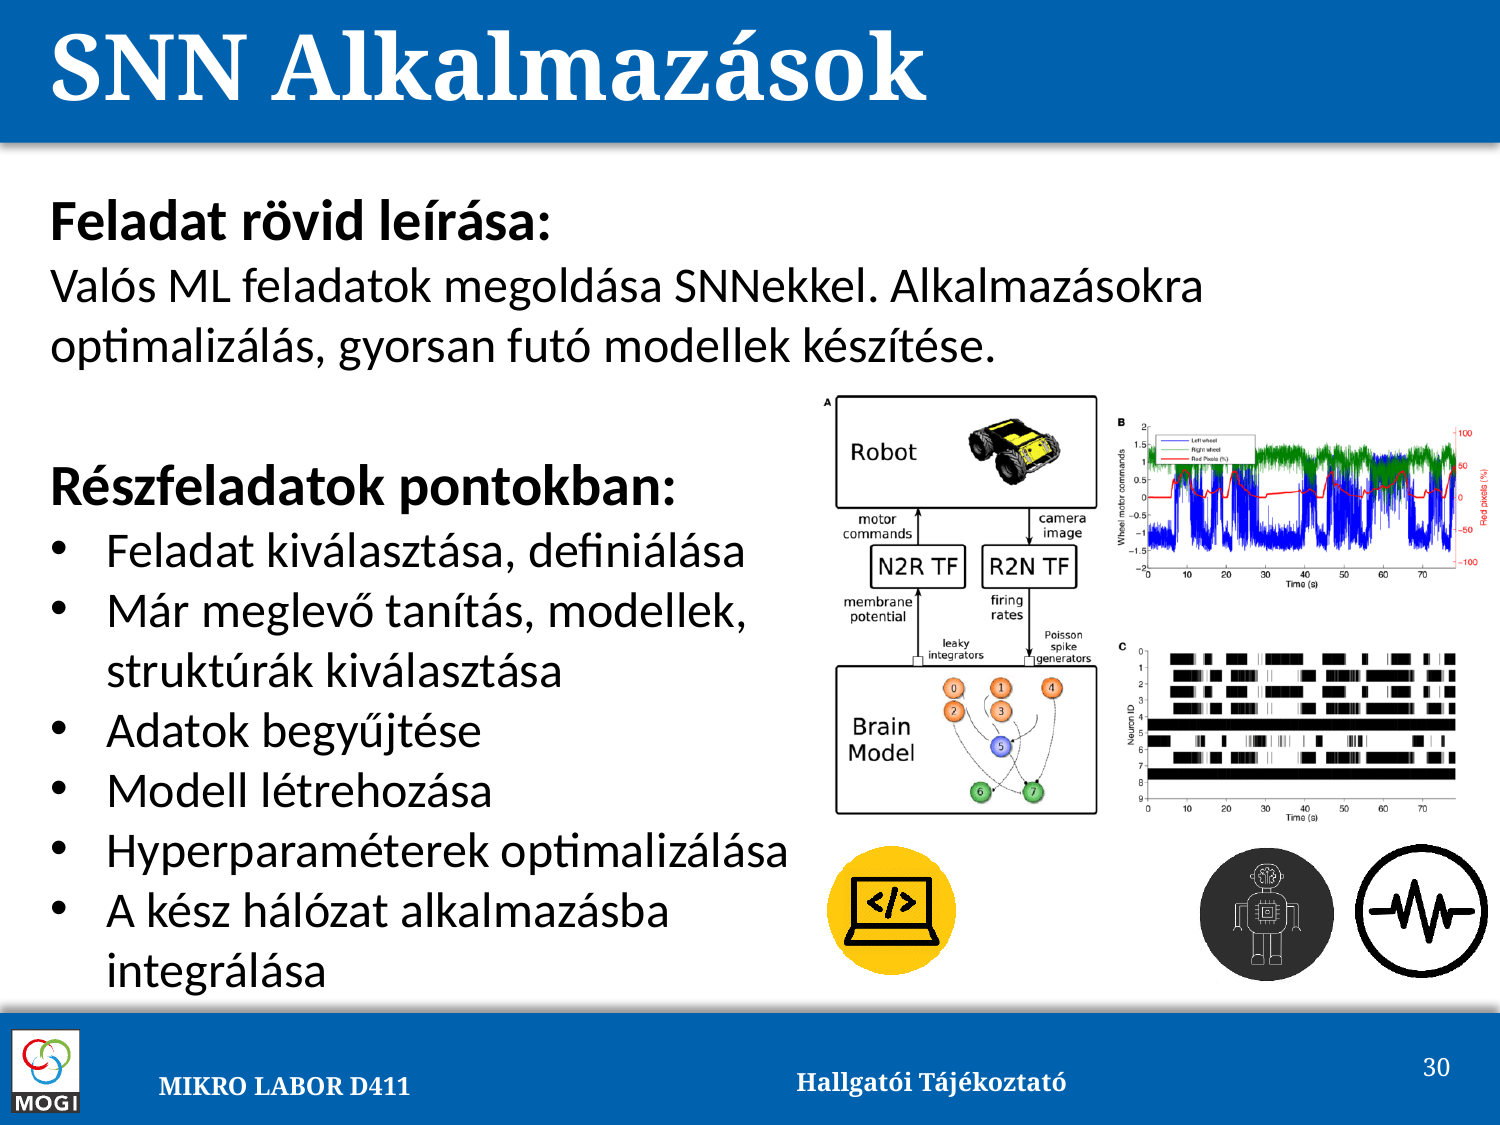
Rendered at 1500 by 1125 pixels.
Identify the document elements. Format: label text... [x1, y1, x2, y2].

picture [826, 844, 958, 977]
picture [823, 395, 1488, 822]
picture [11, 1029, 80, 1113]
picture [1354, 844, 1488, 978]
footer Hallgatói Tájékoztató [490, 1029, 1374, 1109]
title SNN Alkalmazások [35, 17, 1464, 125]
slide_number 30 [1385, 1029, 1488, 1107]
slide_number MIKRO Labor D411 [91, 1029, 479, 1109]
picture [1196, 844, 1337, 985]
text_box Feladat rövid leírása: Valós ML feladatok megoldása SNNekkel. Alkalmazásokra optimalizálás, gyorsan futó modellek készítése. [35, 174, 1474, 380]
text_box Részfeladatok pontokban: Feladat kiválasztása, definiálása Már meglevő tanítás, modellek, struktúrák kiválasztása Adatok begyűjtése Modell létrehozása Hyperparaméterek optimalizálása A kész hálózat alkalmazásba integrálása [35, 439, 818, 1005]
